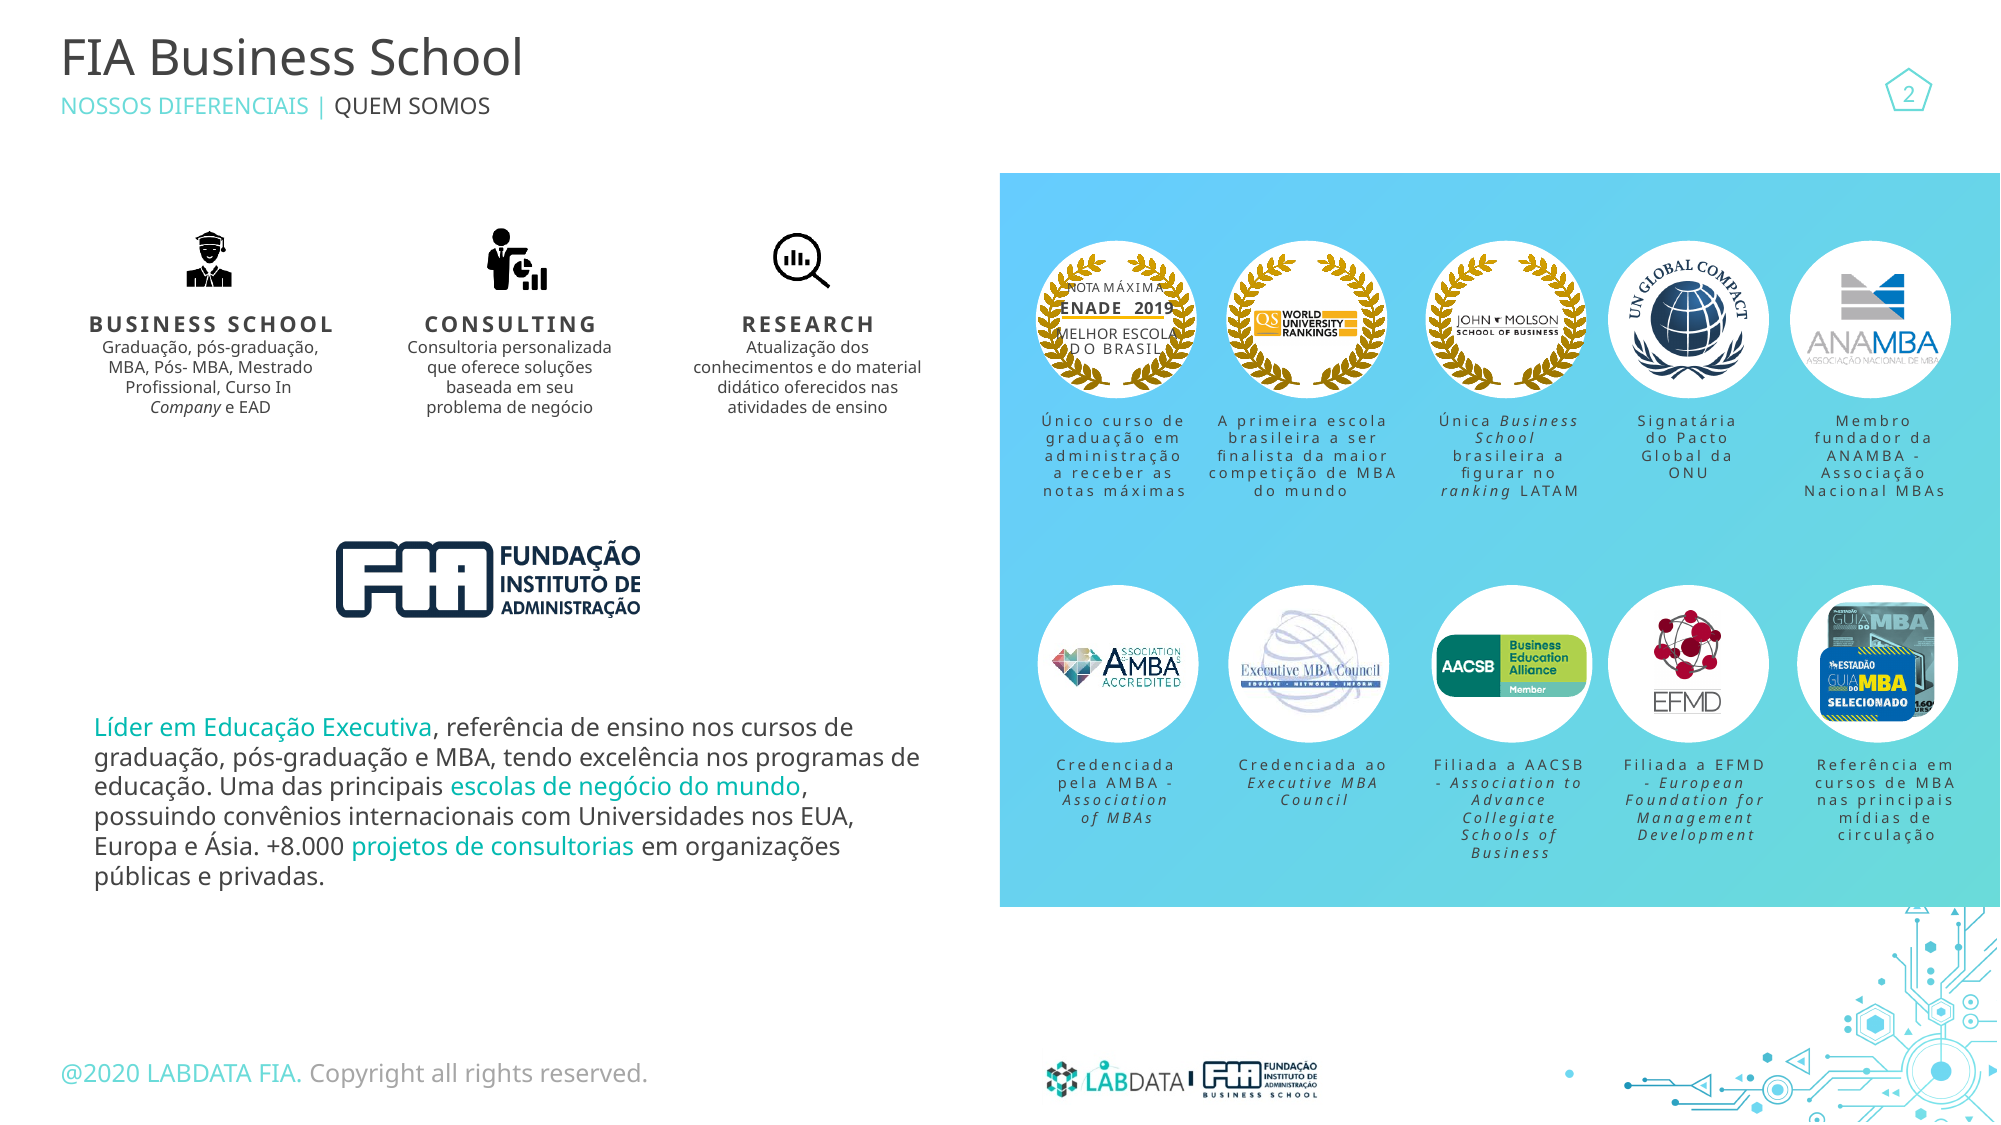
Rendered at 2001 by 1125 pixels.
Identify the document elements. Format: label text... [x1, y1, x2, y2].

text_box FIA Business School NOSSOS DIFERENCIAIS | QUEM SOMOS [45, 13, 1133, 131]
text_box BUSINESS SCHOOL Graduação, pós-graduação, MBA, Pós- MBA, Mestrado Profissional, Curso In Company e EAD [73, 281, 349, 446]
slide_number @2020 LABDATA FIA. Copyright all rights reserved. [45, 1042, 721, 1103]
picture [1565, 907, 1997, 1122]
text_box [1884, 67, 1933, 112]
text_box Líder em Educação Executiva, referência de ensino nos cursos de graduação, pós-graduação e MBA, tendo excelência nos programas de educação. Uma das principais escolas de negócio do mundo, possuindo convênios internacionais com Universidades nos EUA, Europa e Ásia. +8.000 projetos de consultorias em organizações públicas e privadas. [78, 673, 930, 899]
picture [336, 540, 640, 618]
text_box 2 [1876, 62, 1942, 123]
picture [771, 230, 832, 291]
picture [1042, 1048, 1323, 1105]
picture [484, 226, 549, 291]
picture [176, 226, 241, 291]
text_box RESEARCH Atualização dos conhecimentos e do material didático oferecidos nas atividades de ensino [676, 281, 930, 446]
text_box CONSULTING Consultoria personalizada que oferece soluções baseada em seu problema de negócio [392, 281, 628, 446]
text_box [930, 173, 2000, 907]
